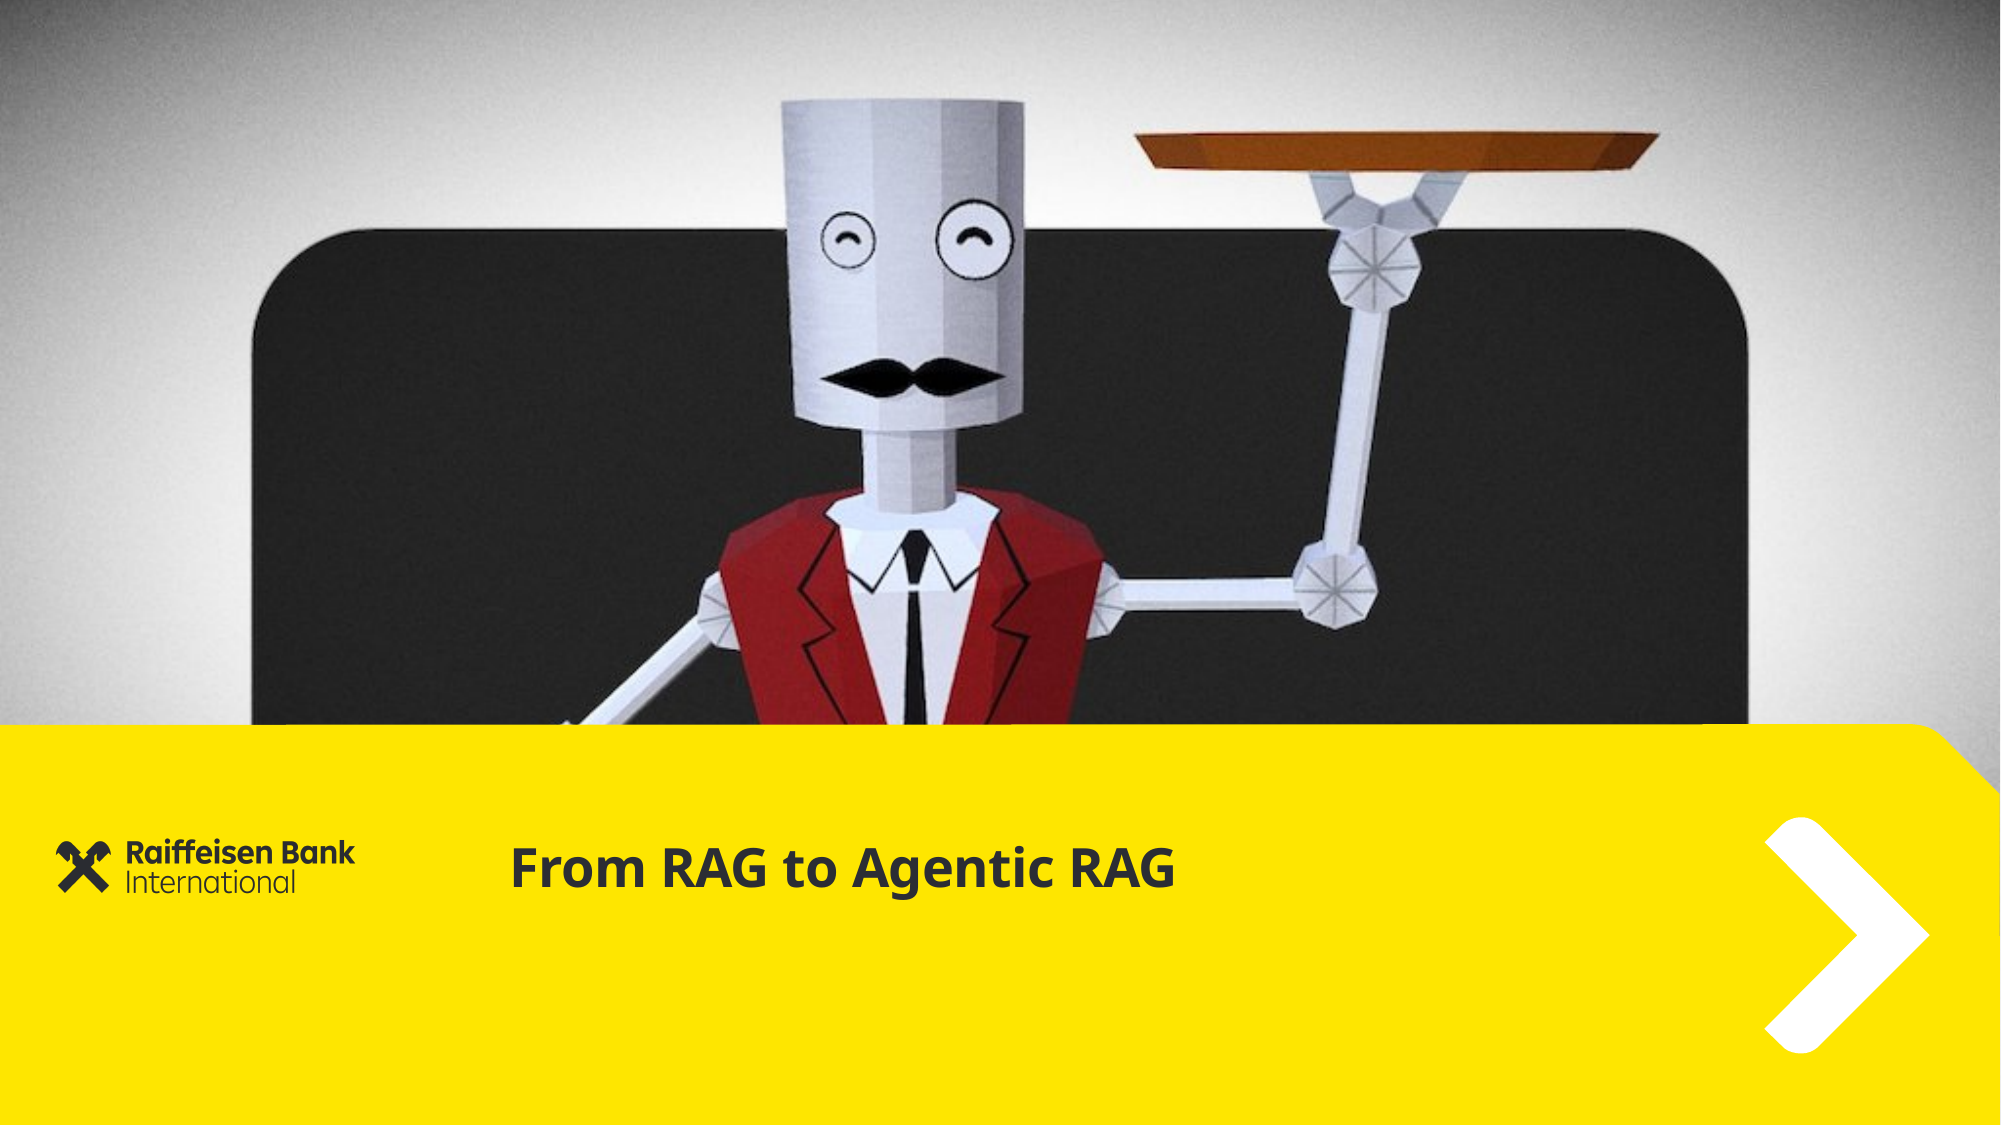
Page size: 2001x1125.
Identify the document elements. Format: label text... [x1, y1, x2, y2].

title From RAG to Agentic RAG [509, 840, 1628, 900]
picture [0, 0, 2001, 1125]
picture [34, 819, 377, 915]
